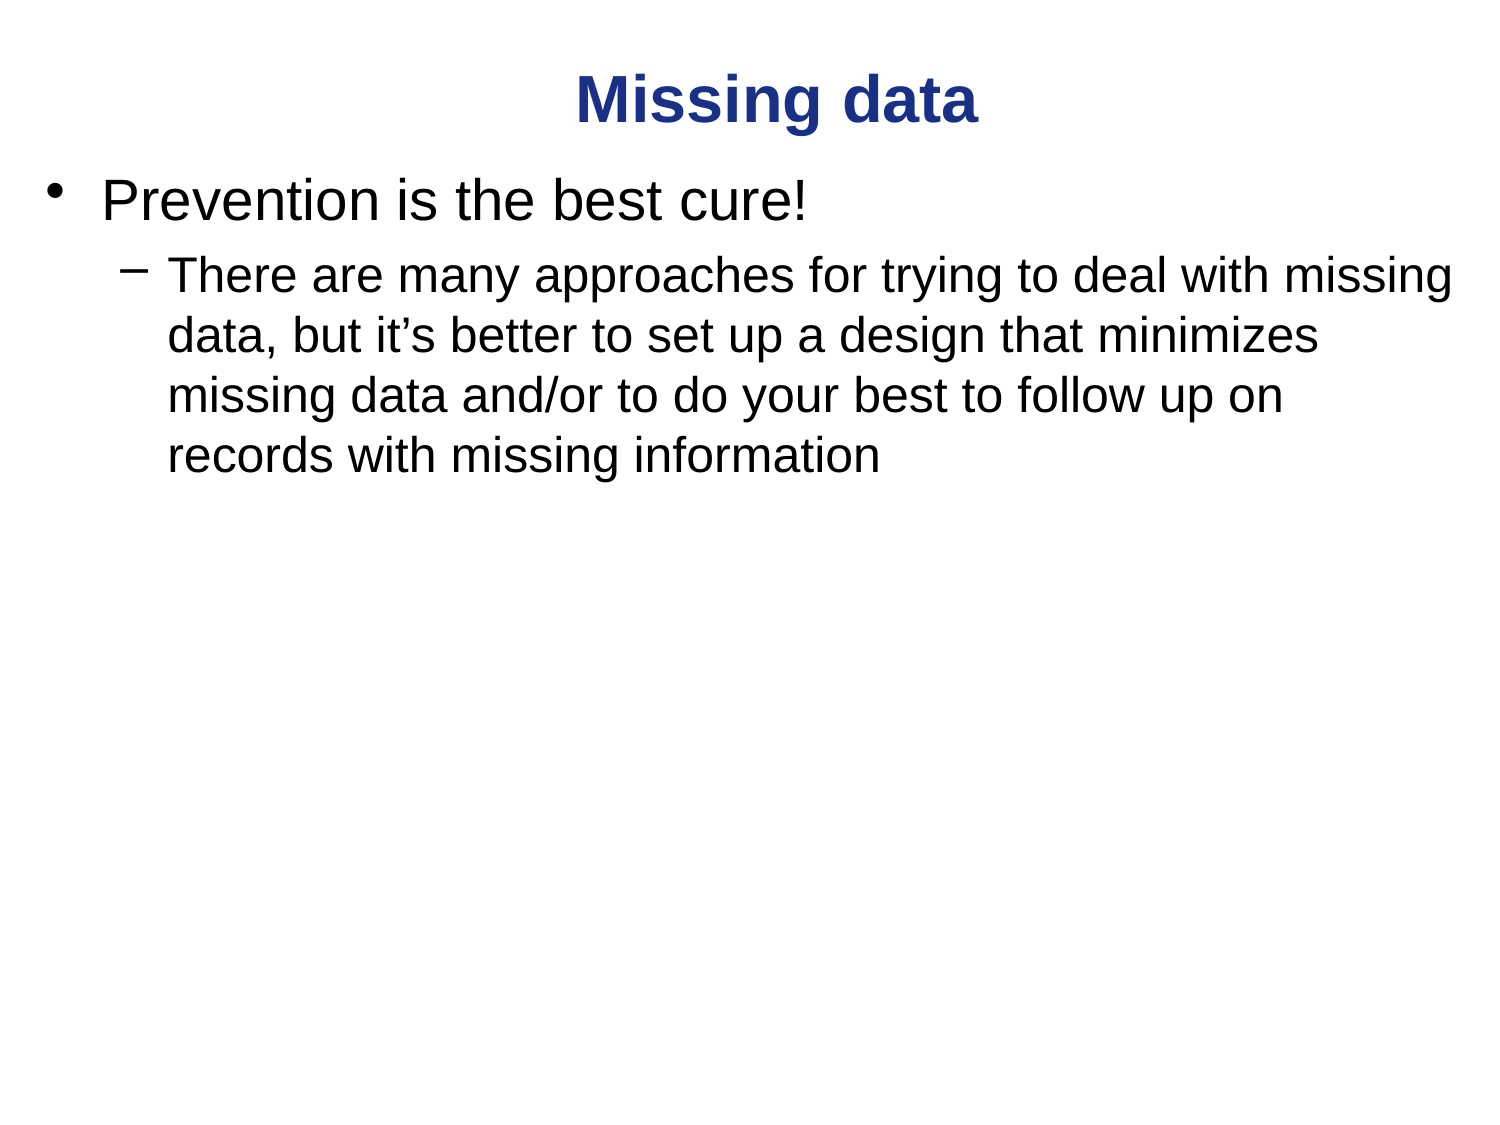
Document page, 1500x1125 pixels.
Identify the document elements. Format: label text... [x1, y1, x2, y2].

title Missing data [140, 14, 1416, 155]
list Prevention is the best cure! There are many approaches for trying to deal with missing data, but it’s better to set up a design that minimizes missing data and/or to do your best to follow up on records with missing information [30, 155, 1474, 1029]
